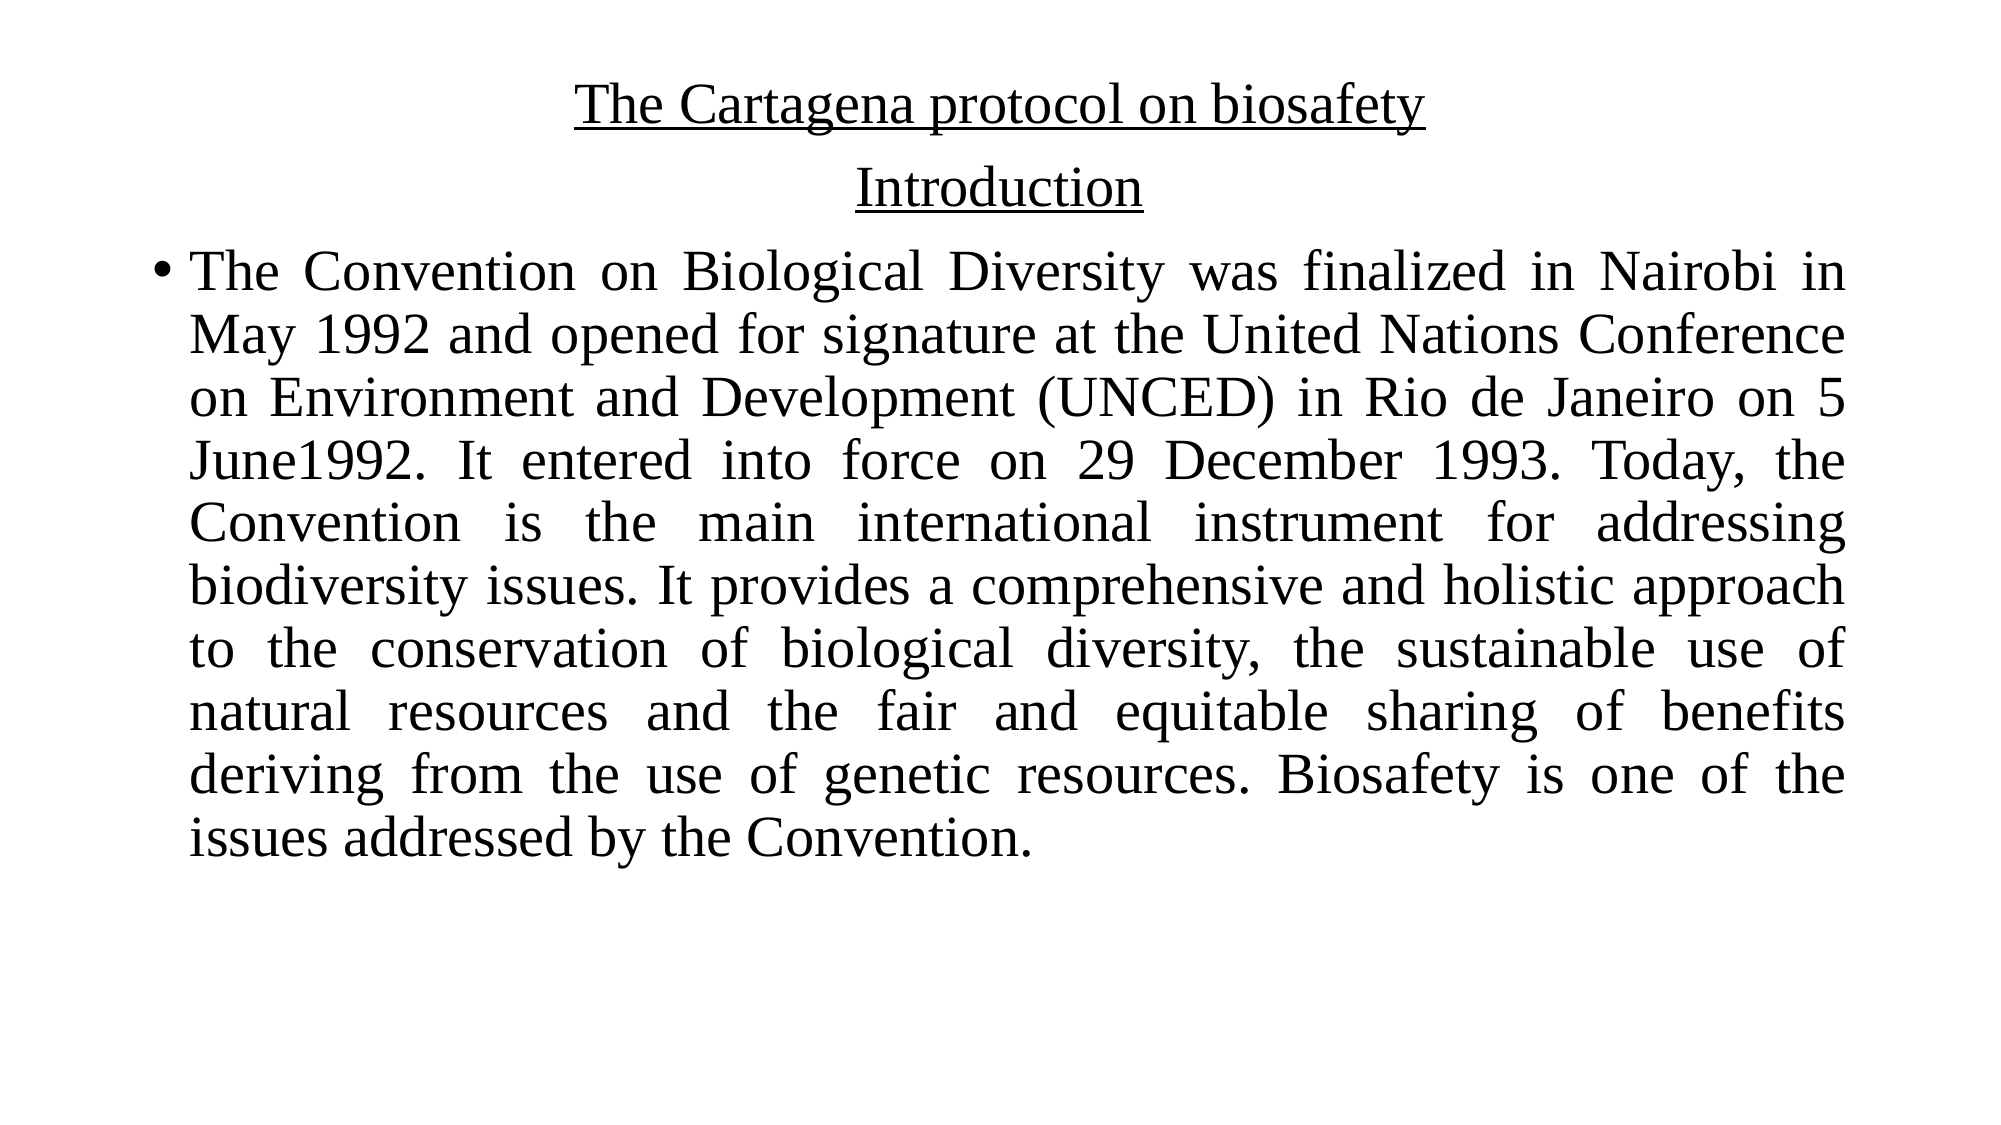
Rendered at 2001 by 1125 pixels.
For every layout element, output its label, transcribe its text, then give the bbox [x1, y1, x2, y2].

list The Cartagena protocol on biosafety Introduction The Convention on Biological Diversity was finalized in Nairobi in May 1992 and opened for signature at the United Nations Conference on Environment and Development (UNCED) in Rio de Janeiro on 5 June1992. It entered into force on 29 December 1993. Today, the Convention is the main international instrument for addressing biodiversity issues. It provides a comprehensive and holistic approach to the conservation of biological diversity, the sustainable use of natural resources and the fair and equitable sharing of benefits deriving from the use of genetic resources. Biosafety is one of the issues addressed by the Convention. [137, 65, 1863, 1014]
